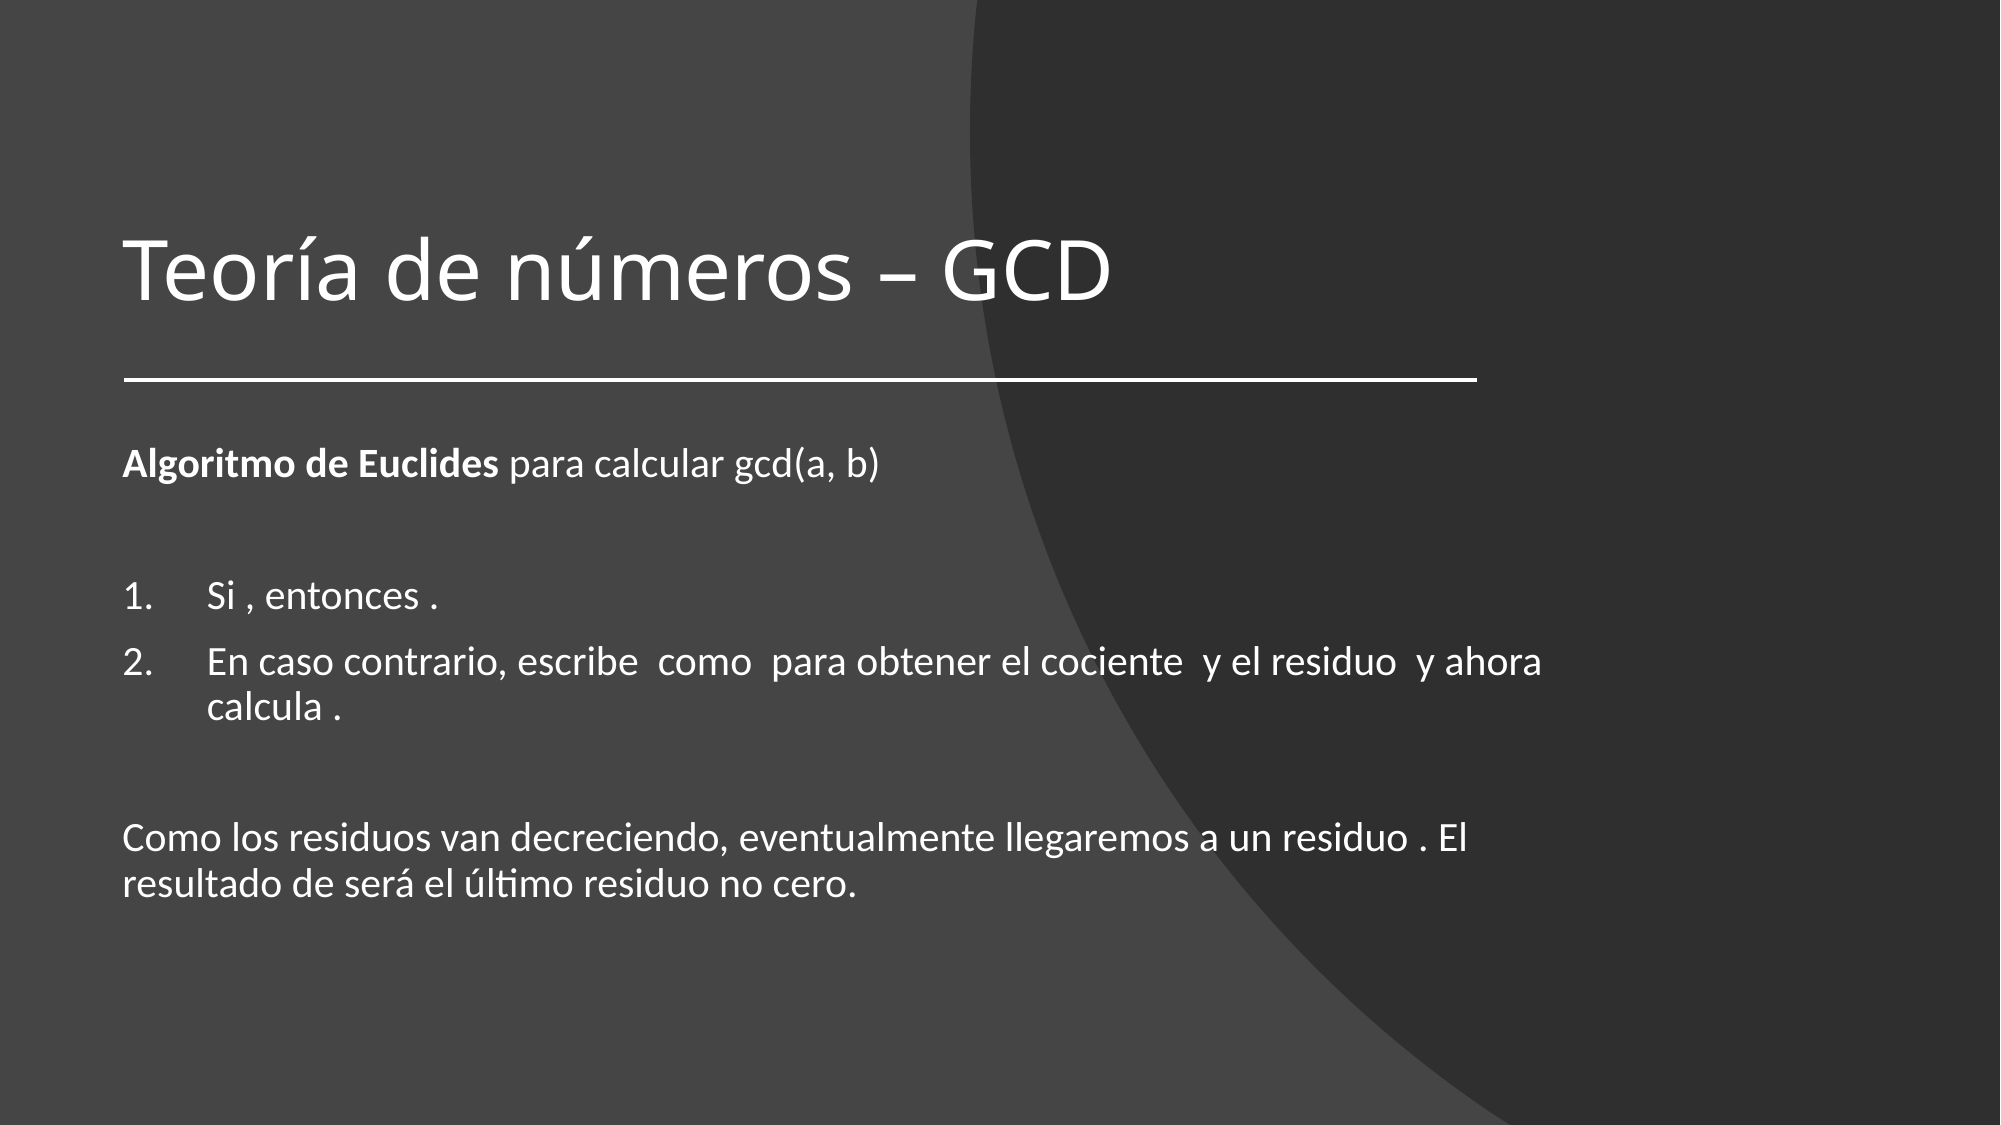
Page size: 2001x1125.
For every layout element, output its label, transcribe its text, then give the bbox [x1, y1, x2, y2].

title Teoría de números – GCD [107, 59, 1586, 327]
text_box [971, 0, 2000, 1125]
